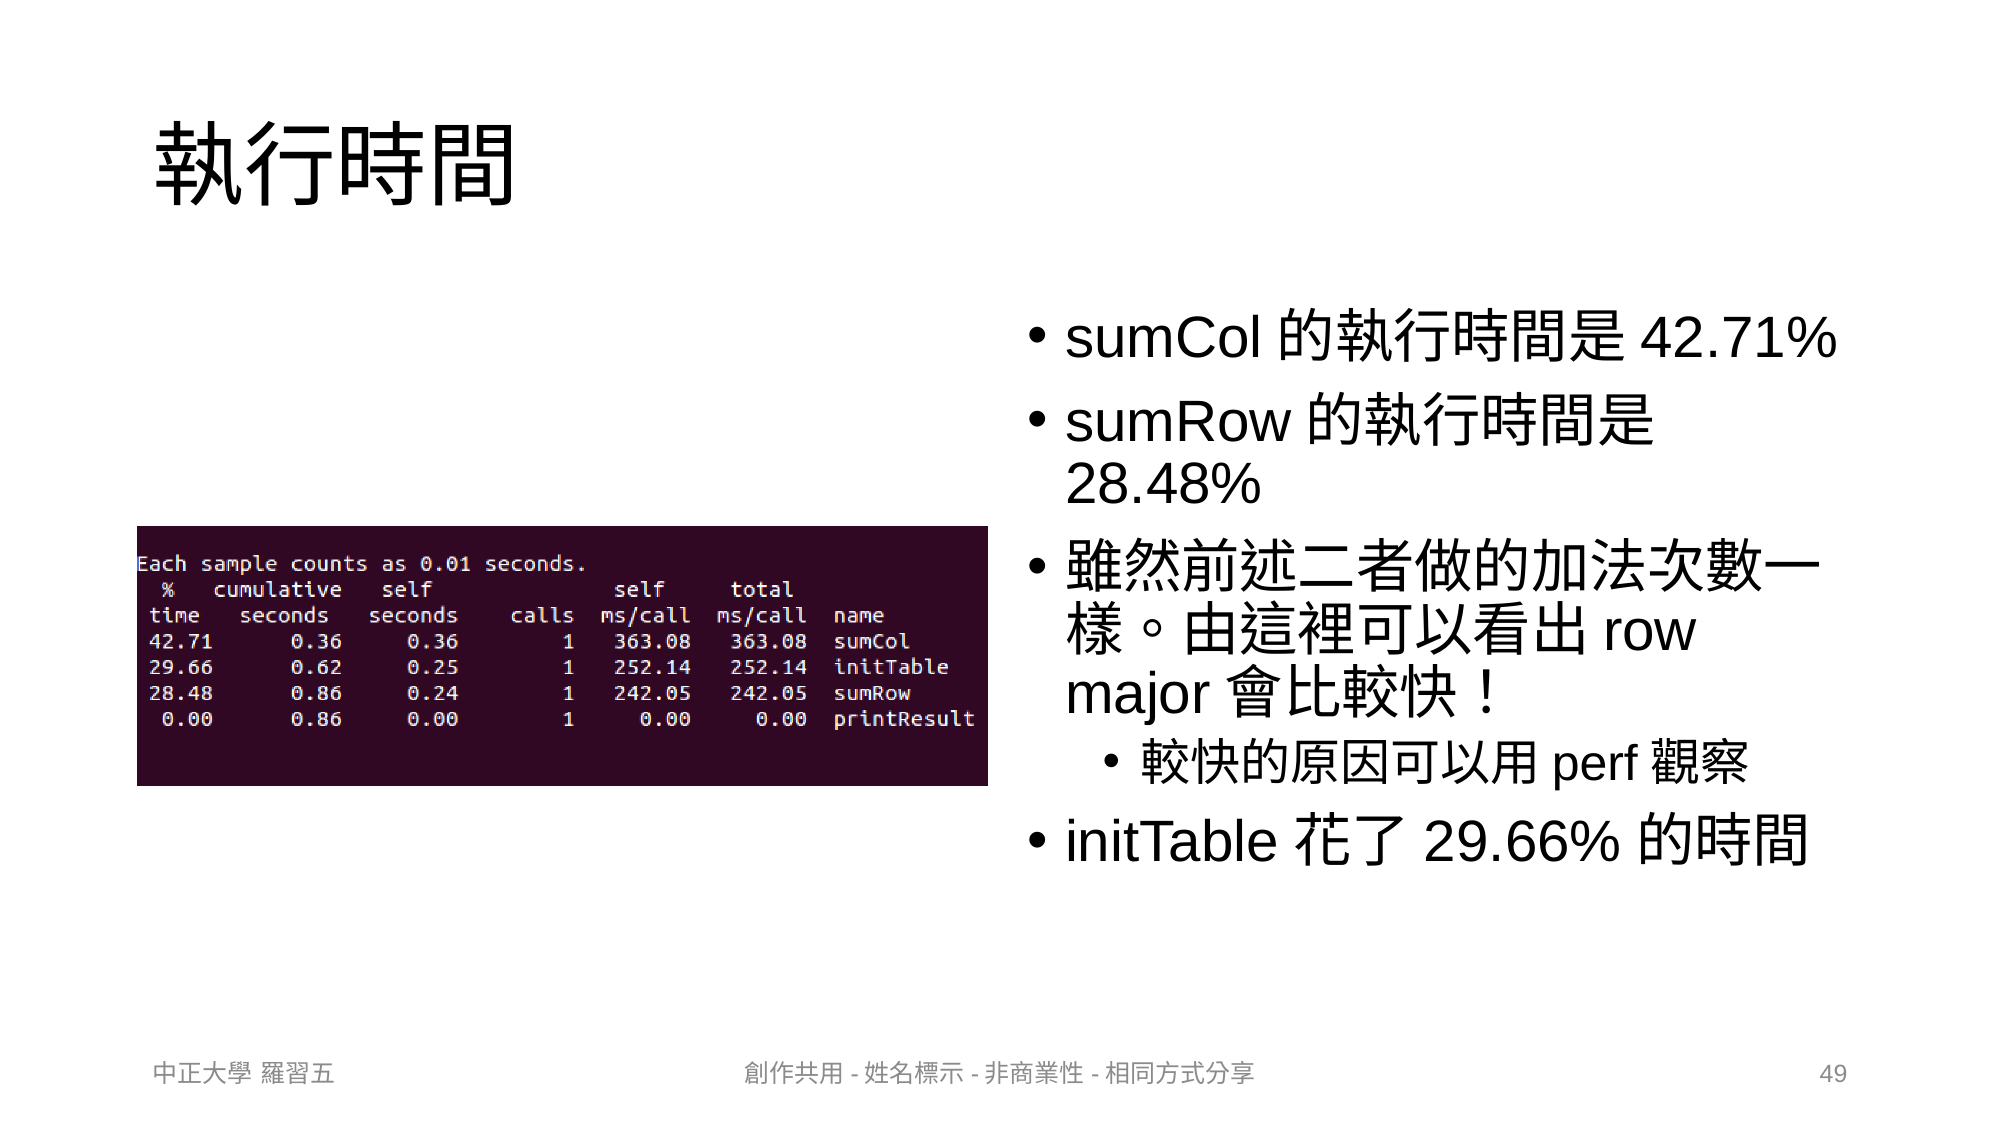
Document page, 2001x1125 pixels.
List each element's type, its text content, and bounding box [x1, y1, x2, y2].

footer 創作共用-姓名標示-非商業性-相同方式分享 [662, 1042, 1338, 1103]
title 執行時間 [137, 59, 1863, 278]
slide_number 中正大學 羅習五 [137, 1042, 588, 1103]
list sumCol的執行時間是42.71% sumRow的執行時間是28.48% 雖然前述二者做的加法次數一樣。由這裡可以看出row major會比較快！ 較快的原因可以用perf觀察 initTable花了29.66%的時間 [1012, 299, 1863, 1014]
slide_number 49 [1412, 1042, 1863, 1103]
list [137, 526, 988, 787]
